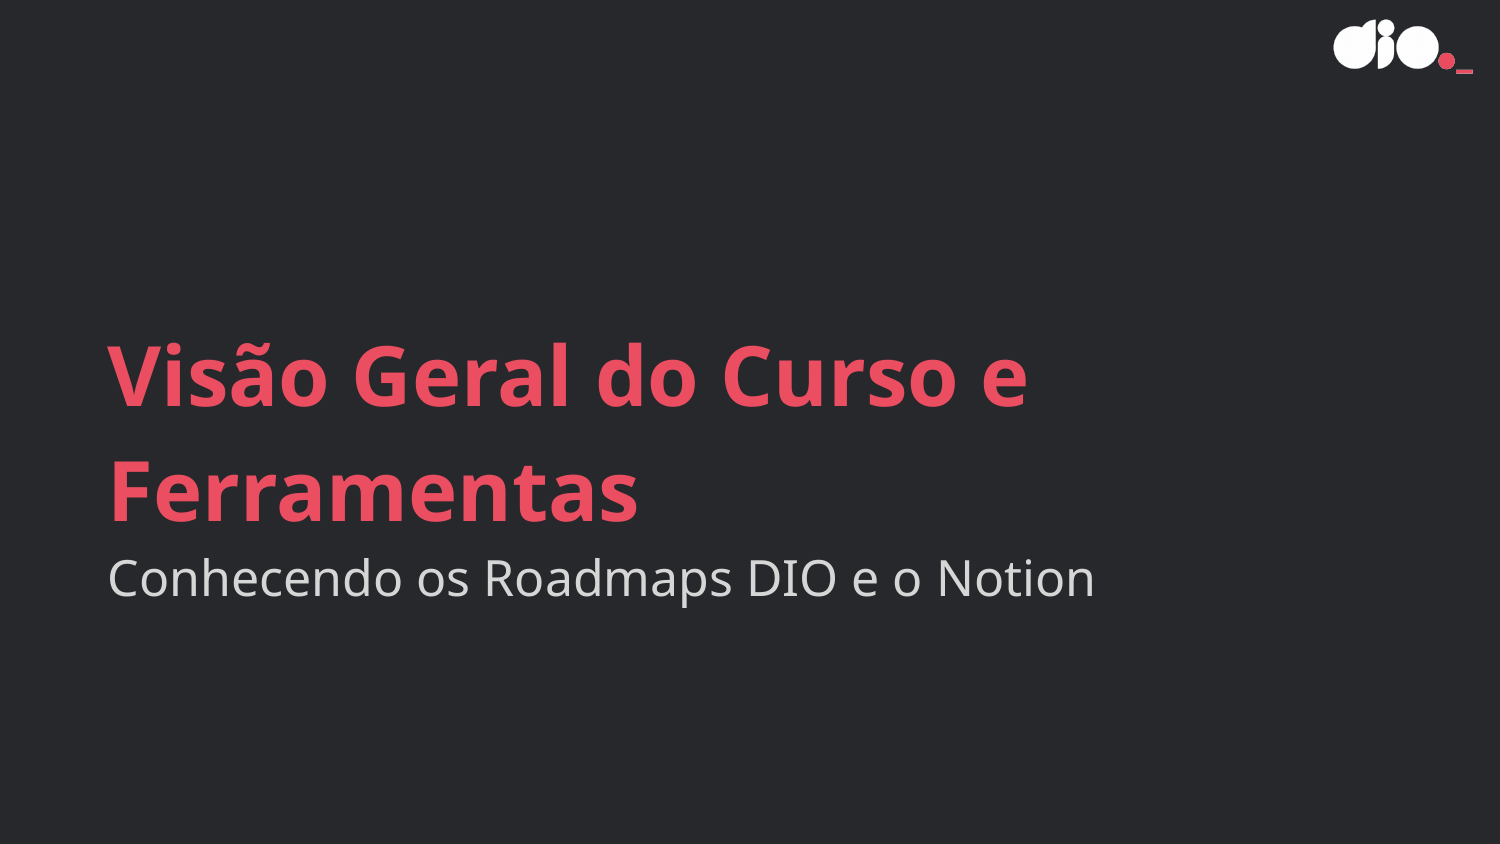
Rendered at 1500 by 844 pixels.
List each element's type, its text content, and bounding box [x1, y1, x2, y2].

picture [1332, 19, 1474, 75]
text_box Visão Geral do Curso e Ferramentas Conhecendo os Roadmaps DIO e o Notion [92, 292, 1309, 558]
